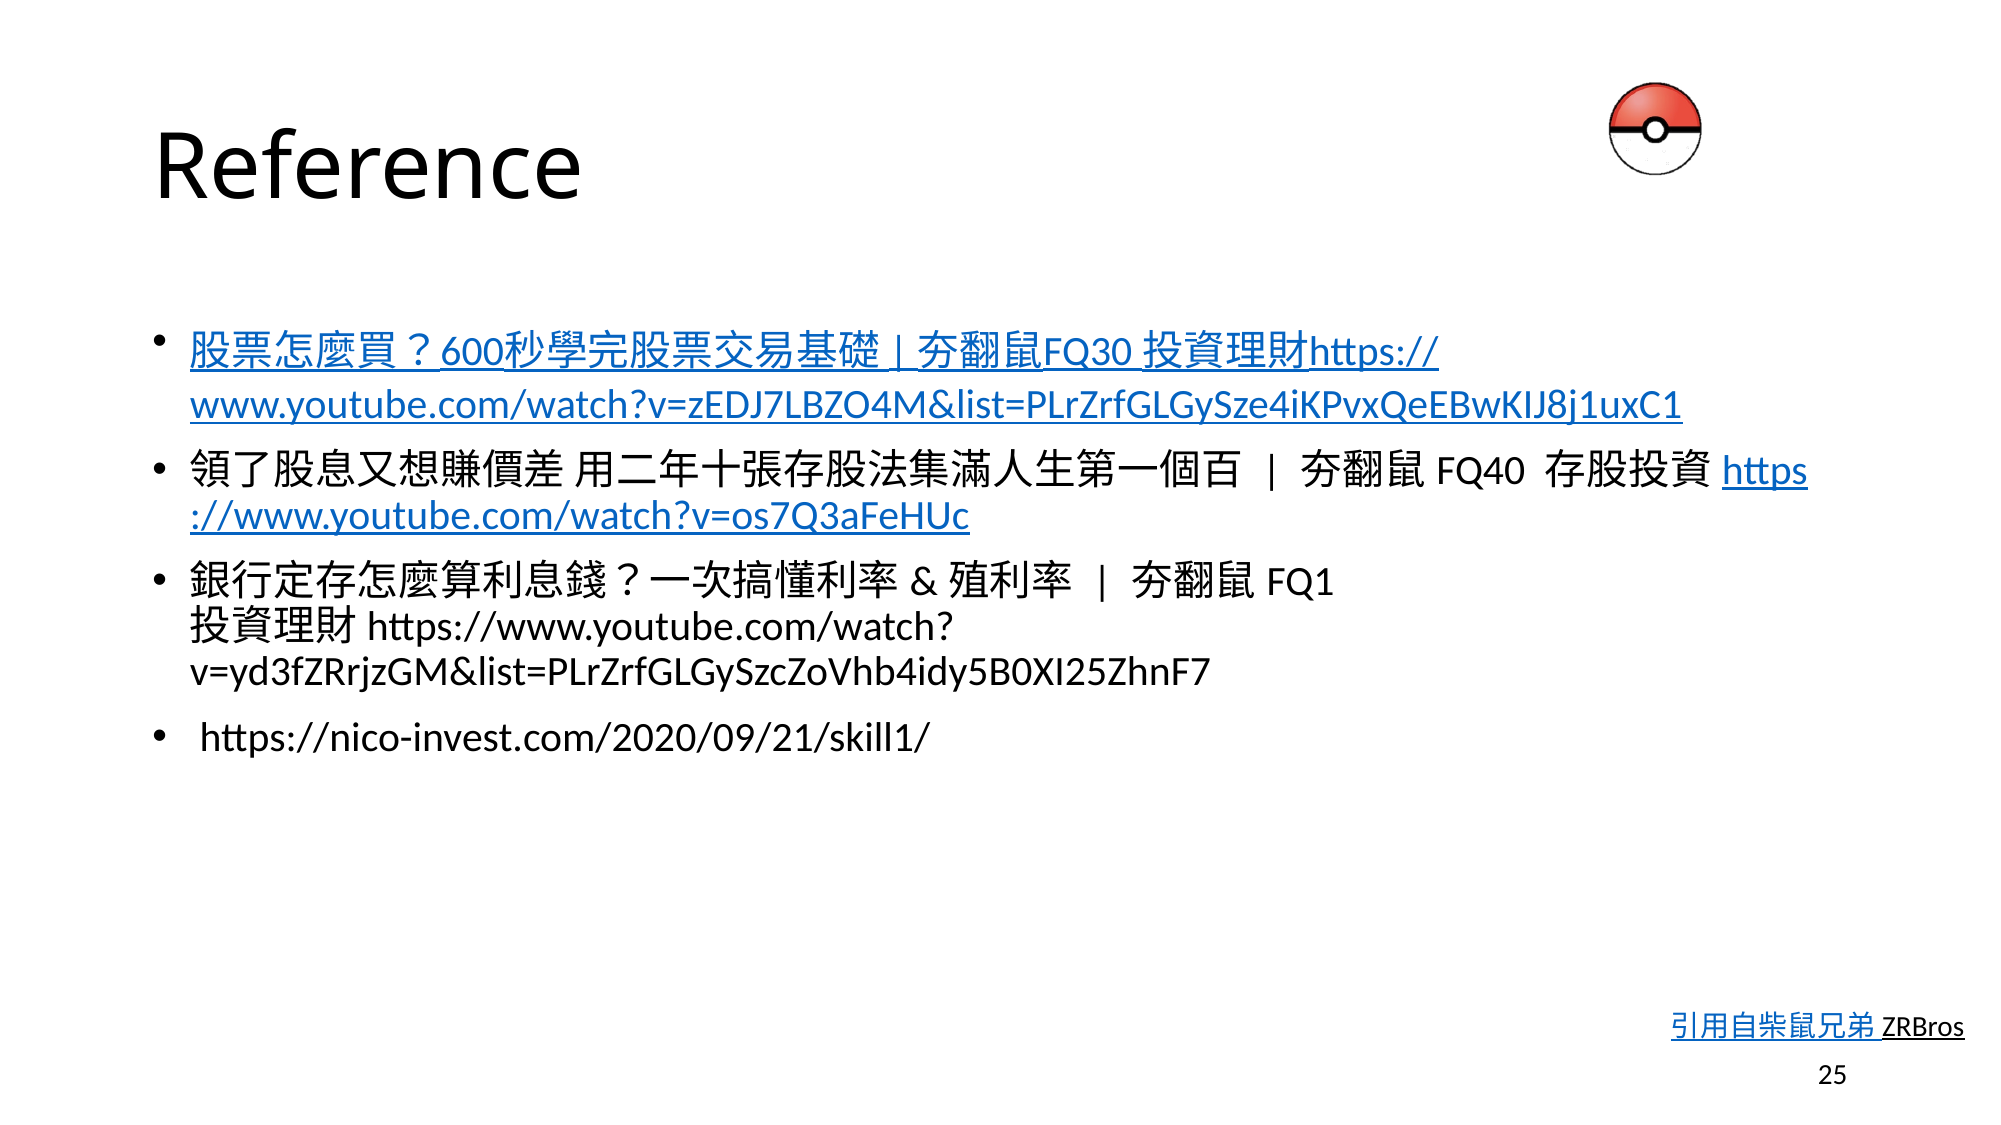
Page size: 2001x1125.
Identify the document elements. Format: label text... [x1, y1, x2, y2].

title Reference [137, 59, 1863, 278]
picture [1581, 49, 1728, 207]
list 股票怎麼買？600秒學完股票交易基礎 | 夯翻鼠FQ30 投資理財 https://www.youtube.com/watch?v=zEDJ7LBZO4M&list=PLrZrfGLGySze4iKPvxQeEBwKIJ8j1uxC1 領了股息又想賺價差 用二年十張存股法集滿人生第一個百 | 夯翻鼠FQ40 存股投資https://www.youtube.com/watch?v=os7Q3aFeHUc 銀行定存怎麼算利息錢？一次搞懂利率&殖利率 | 夯翻鼠FQ1 投資理財https://www.youtube.com/watch?v=yd3fZRrjzGM&list=PLrZrfGLGySzcZoVhb4idy5B0XI25ZhnF7 https://nico-invest.com/2020/09/21/skill1/ [137, 299, 1863, 1014]
slide_number 25 [1412, 1042, 1863, 1103]
